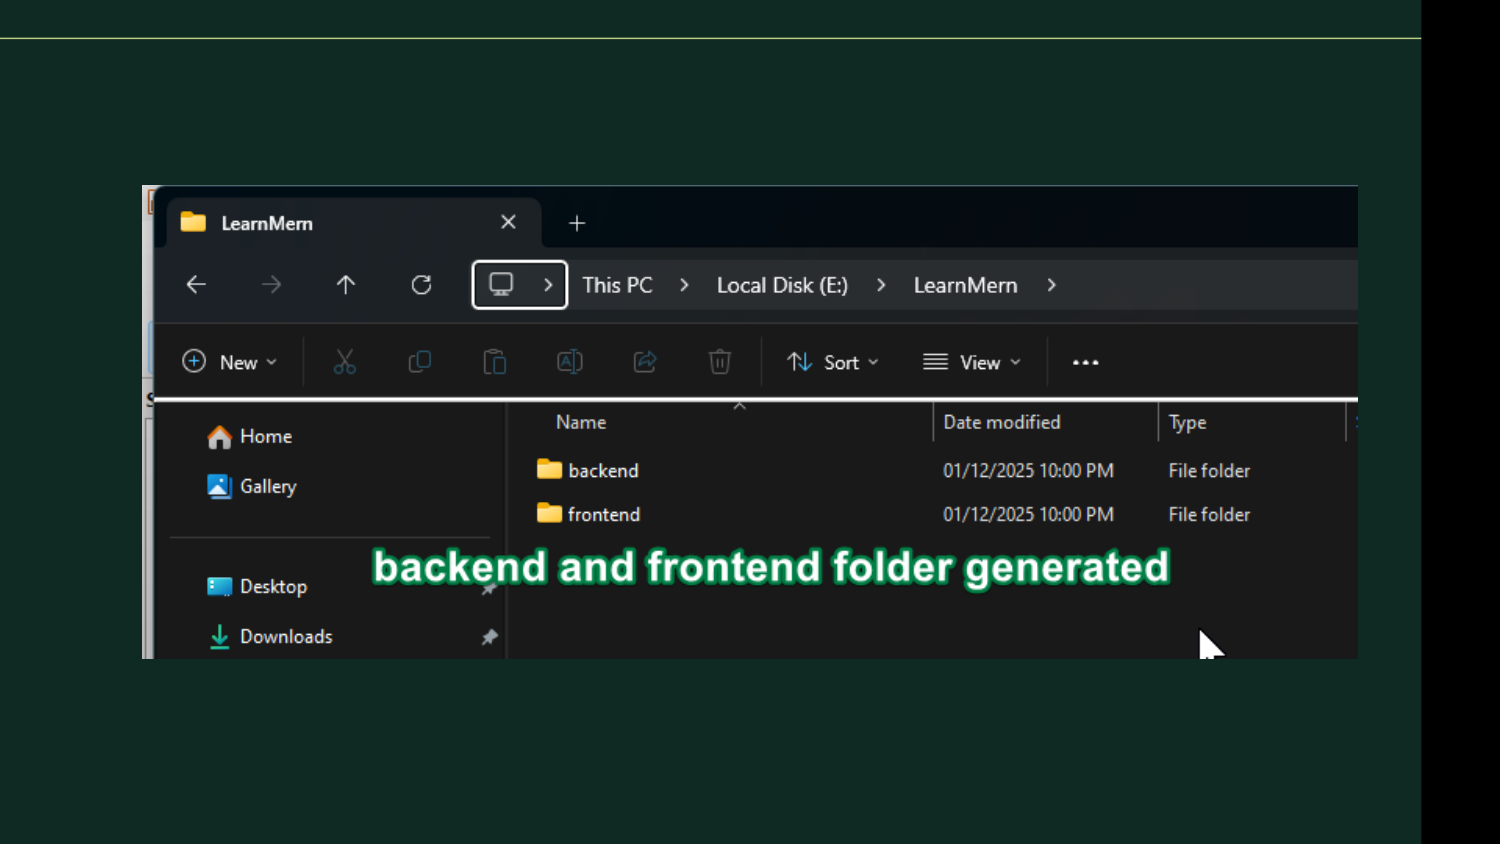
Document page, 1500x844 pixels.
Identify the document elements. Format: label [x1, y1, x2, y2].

picture [141, 184, 1358, 659]
